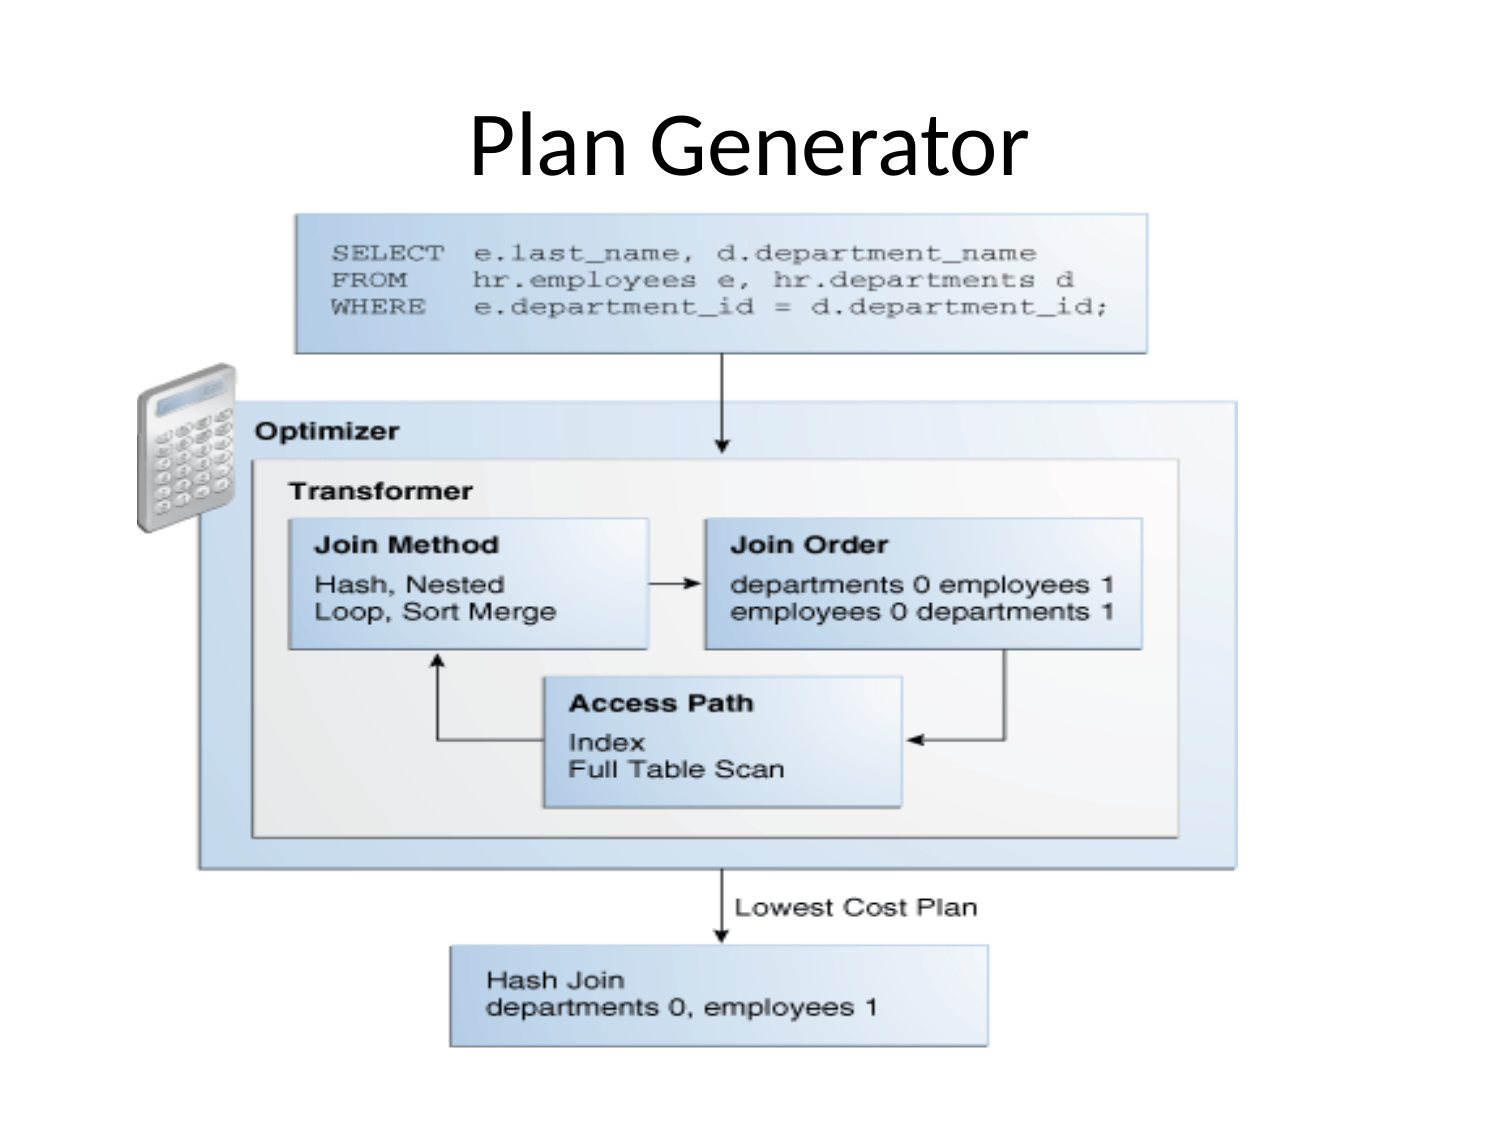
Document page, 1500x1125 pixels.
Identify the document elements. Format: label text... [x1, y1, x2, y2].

title Plan Generator [75, 45, 1425, 233]
picture [137, 212, 1238, 1051]
